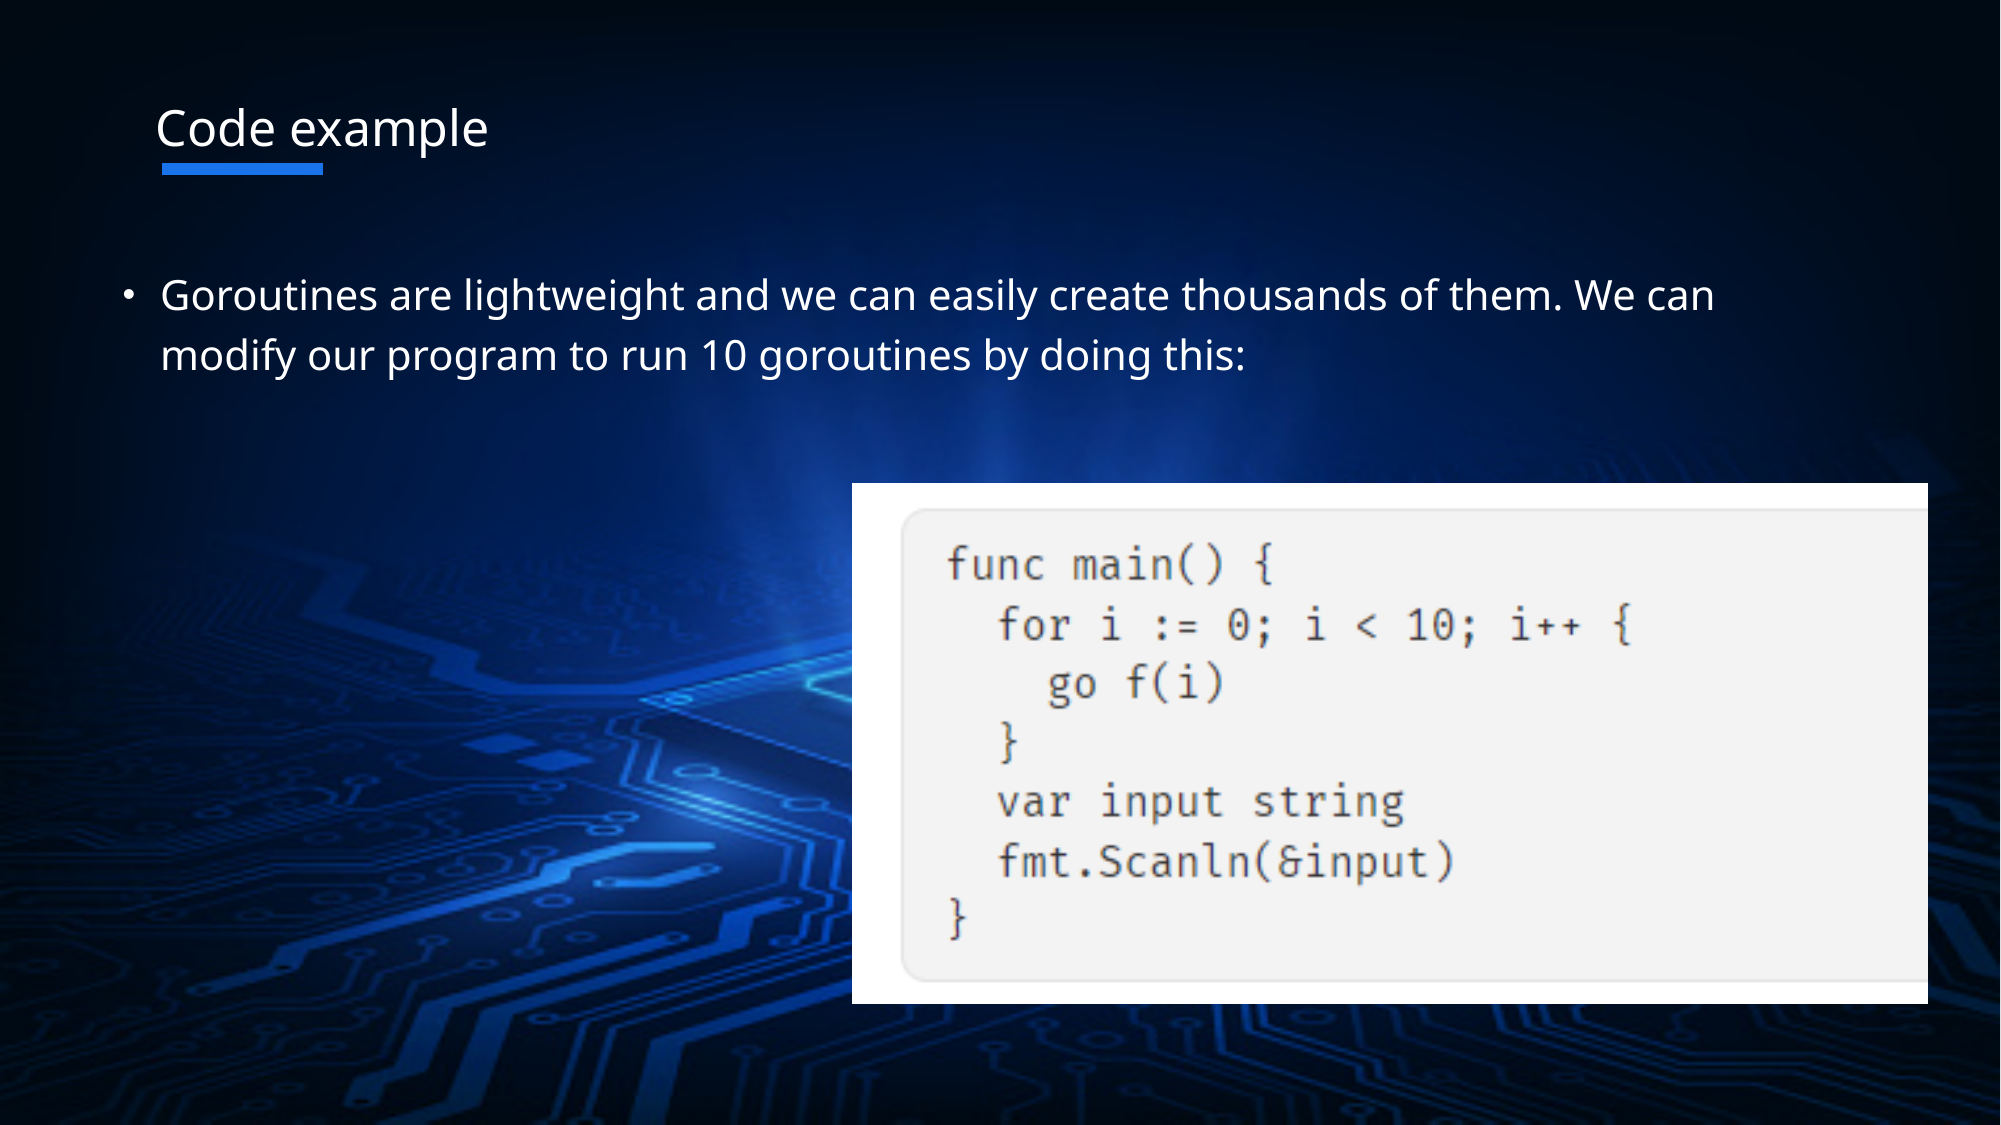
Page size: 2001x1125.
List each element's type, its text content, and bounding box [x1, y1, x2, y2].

list Goroutines are lightweight and we can easily create thousands of them. We can modify our program to run 10 goroutines by doing this: [107, 251, 1808, 758]
picture [0, 0, 2001, 1125]
title Code example [140, 88, 606, 208]
